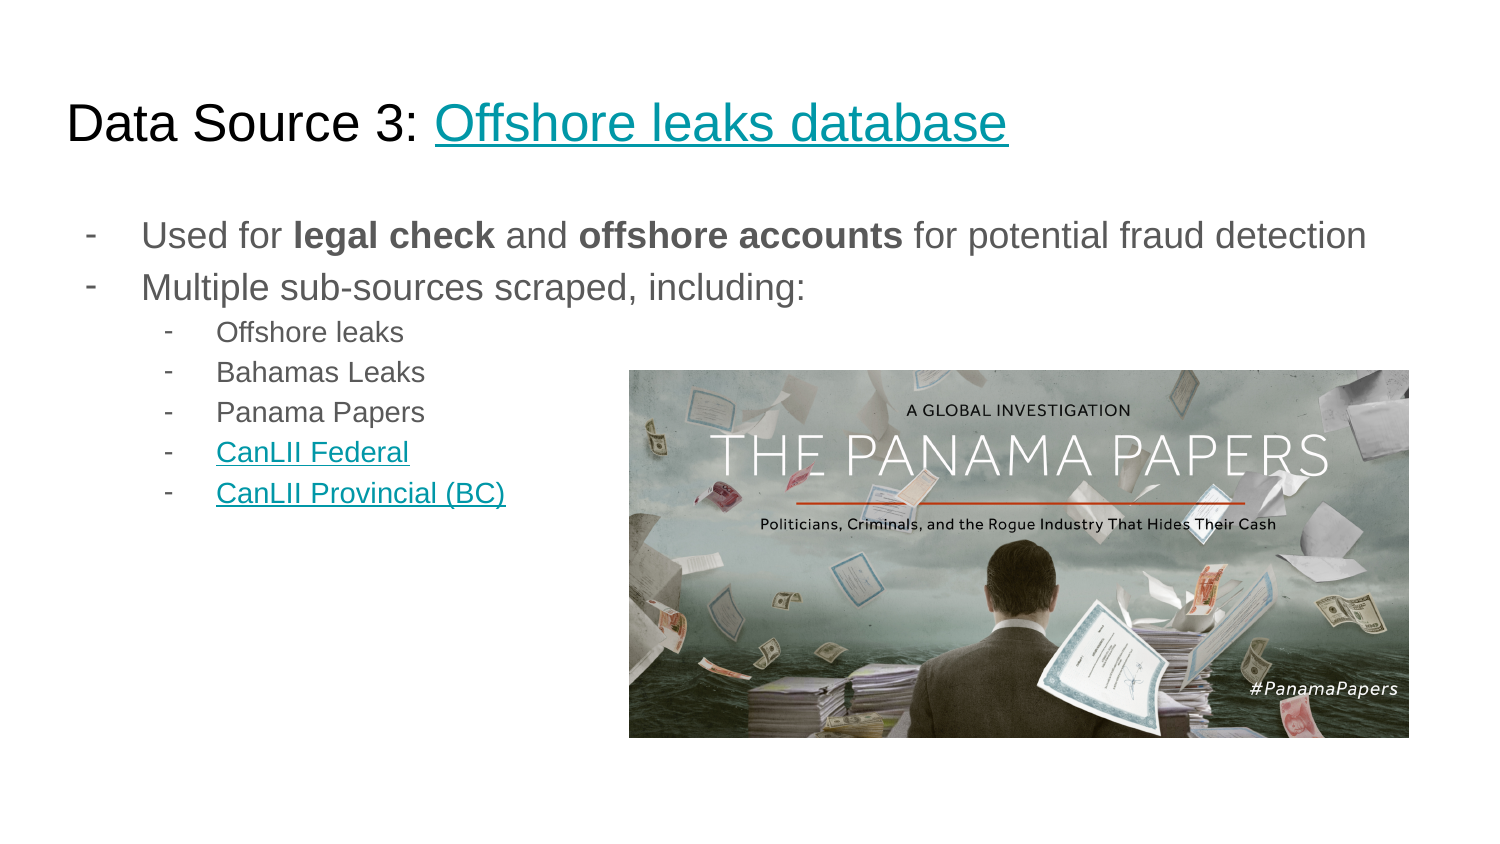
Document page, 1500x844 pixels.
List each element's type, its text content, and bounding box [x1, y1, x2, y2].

list Used for legal check and offshore accounts for potential fraud detection Multiple sub-sources scraped, including: Offshore leaks Bahamas Leaks Panama Papers CanLII Federal CanLII Provincial (BC) [51, 189, 1449, 750]
title Data Source 3: Offshore leaks database [51, 72, 1449, 167]
picture [628, 370, 1409, 738]
